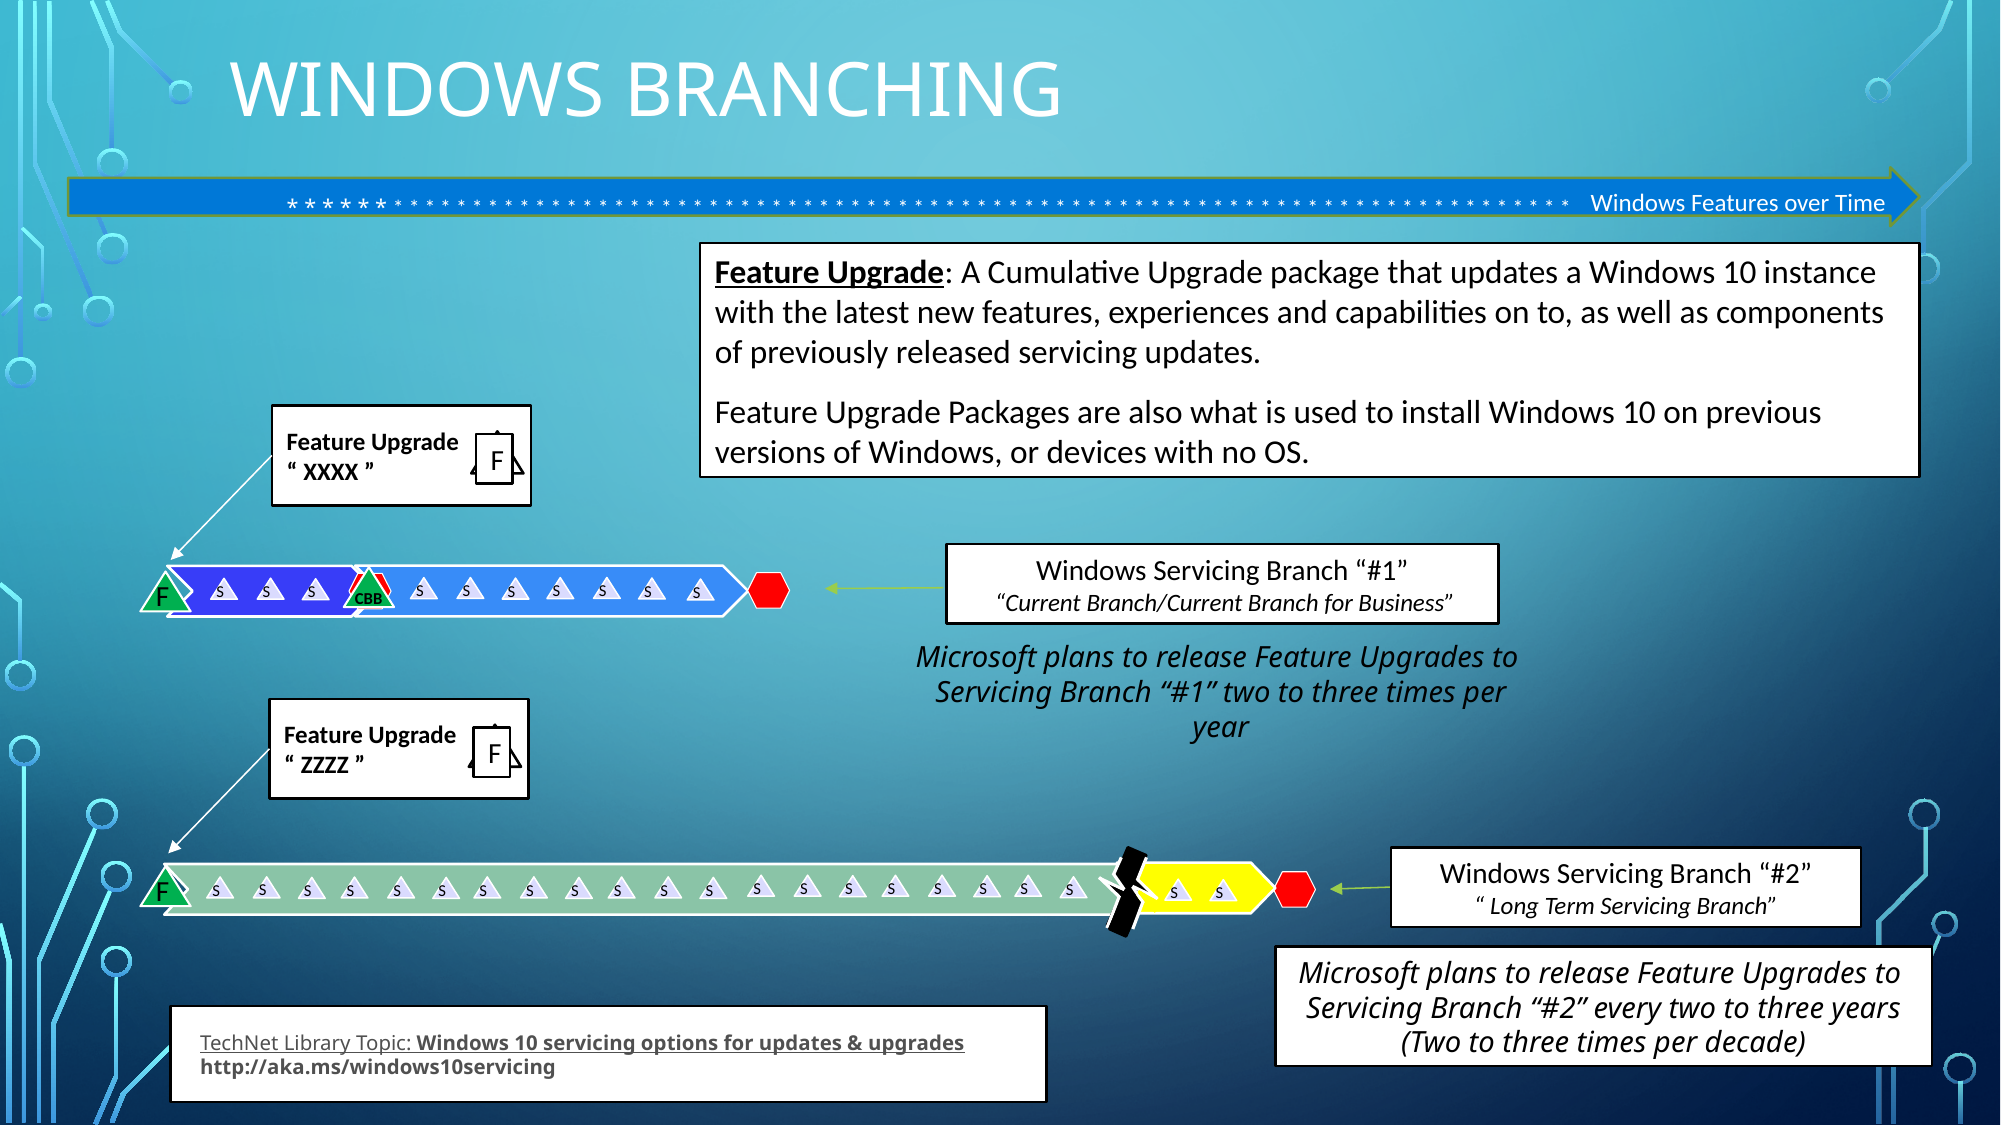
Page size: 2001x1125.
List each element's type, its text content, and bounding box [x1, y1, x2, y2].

text_box [354, 564, 747, 618]
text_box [206, 871, 234, 909]
text_box [166, 564, 354, 618]
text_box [1059, 871, 1088, 908]
text_box * * * * * * * * * * * * * * * * * * * * * * * * * * * * * * * * * * * * * * * * * * * * * * * * * * * * * * * * * * * * * * * * * * * * * * * * * * * * * * * * * Windows Features over Time [66, 166, 1921, 228]
title Windows Branching [214, 0, 1840, 176]
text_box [638, 572, 666, 610]
text_box [746, 571, 791, 610]
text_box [1209, 874, 1237, 911]
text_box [687, 573, 715, 611]
text_box [163, 862, 1095, 916]
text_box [432, 872, 460, 909]
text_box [140, 570, 191, 622]
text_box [269, 698, 529, 800]
text_box Feature Upgrade: A Cumulative Upgrade package that updates a Windows 10 instance with the latest new features, experiences and capabilities on to, as well as components of previously released servicing updates. Feature Upgrade Packages are also what is used to install Windows 10 on previous versions of Windows, or devices with no OS. [699, 242, 1921, 478]
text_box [329, 566, 398, 617]
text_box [1014, 870, 1042, 907]
text_box [1166, 861, 1277, 915]
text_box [257, 572, 285, 610]
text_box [794, 869, 822, 907]
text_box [210, 573, 238, 610]
text_box TechNet Library Topic: Windows 10 servicing options for updates & upgrades http://aka.ms/windows10servicing [169, 1005, 1048, 1103]
text_box Windows Servicing Branch “#2” “ Long Term Servicing Branch” [1390, 846, 1862, 928]
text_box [593, 572, 621, 609]
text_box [271, 404, 532, 507]
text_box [565, 872, 593, 909]
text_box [654, 871, 682, 909]
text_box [699, 872, 727, 909]
text_box [1273, 870, 1317, 909]
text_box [410, 572, 438, 609]
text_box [456, 572, 484, 609]
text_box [340, 871, 369, 909]
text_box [546, 572, 574, 609]
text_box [1095, 849, 1166, 935]
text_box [302, 573, 329, 610]
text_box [167, 748, 270, 854]
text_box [387, 871, 415, 908]
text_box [501, 572, 530, 610]
text_box Microsoft plans to release Feature Upgrades to Servicing Branch “#2” every two to three years (Two to three times per decade) [1274, 945, 1933, 1067]
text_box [973, 870, 1001, 907]
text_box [1164, 873, 1192, 911]
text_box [298, 872, 326, 909]
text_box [928, 870, 956, 907]
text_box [608, 871, 636, 909]
text_box Windows Servicing Branch “#1” “Current Branch/Current Branch for Business” [945, 543, 1500, 625]
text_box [520, 871, 548, 908]
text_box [839, 870, 867, 907]
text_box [170, 455, 273, 561]
text_box Microsoft plans to release Feature Upgrades to Servicing Branch “#1” two to three times per year [895, 631, 1547, 752]
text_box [473, 871, 501, 909]
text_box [881, 870, 910, 907]
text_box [253, 871, 281, 908]
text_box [140, 864, 191, 917]
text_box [747, 870, 775, 907]
